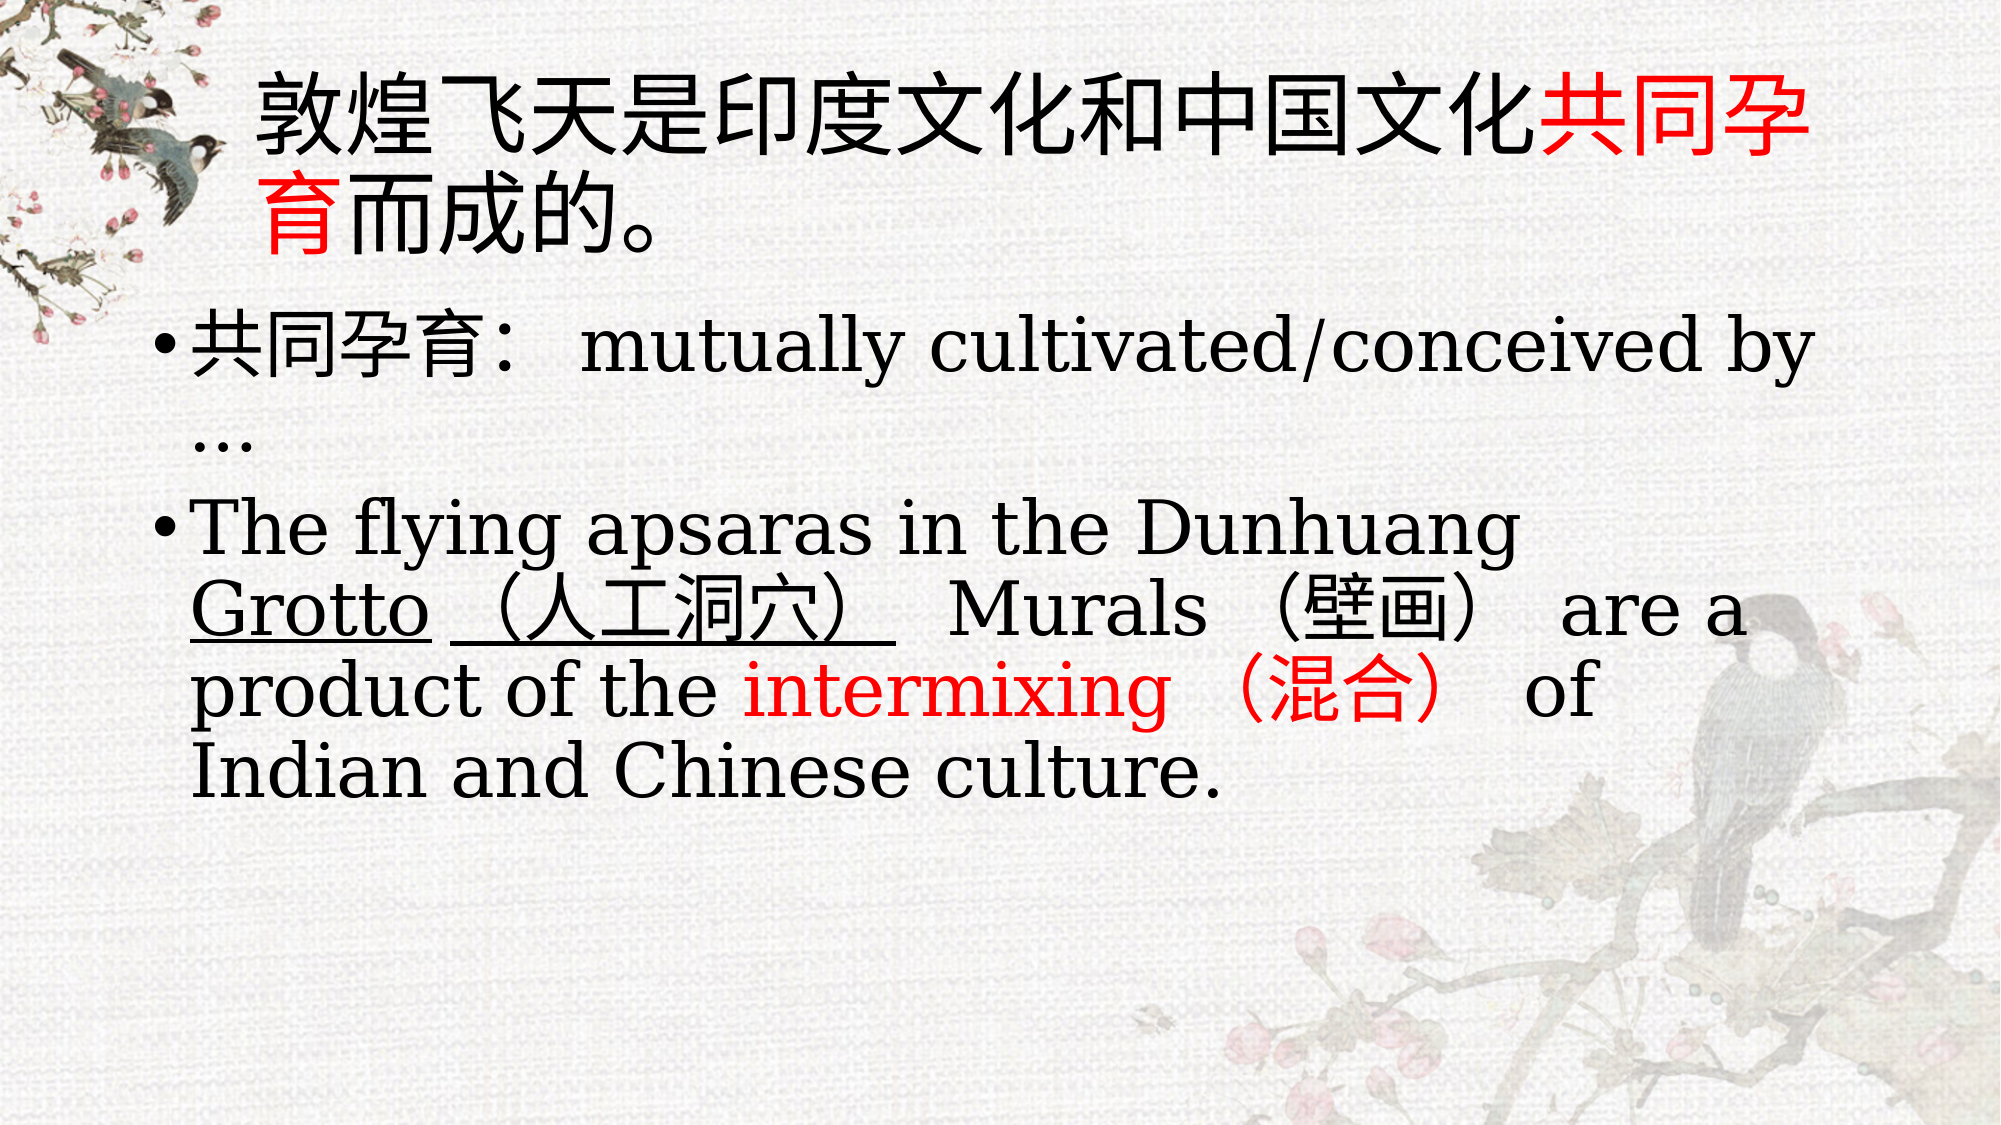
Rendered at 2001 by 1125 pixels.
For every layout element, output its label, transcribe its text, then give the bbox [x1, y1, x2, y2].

title 敦煌飞天是印度文化和中国文化共同孕育而成的。 [238, 59, 1863, 278]
picture [0, 0, 2001, 1125]
list 共同孕育：mutually cultivated/conceived by … The flying apsaras in the Dunhuang Grotto（人工洞穴） Murals（壁画） are a product of the intermixing（混合） of Indian and Chinese culture. [137, 299, 1863, 1014]
